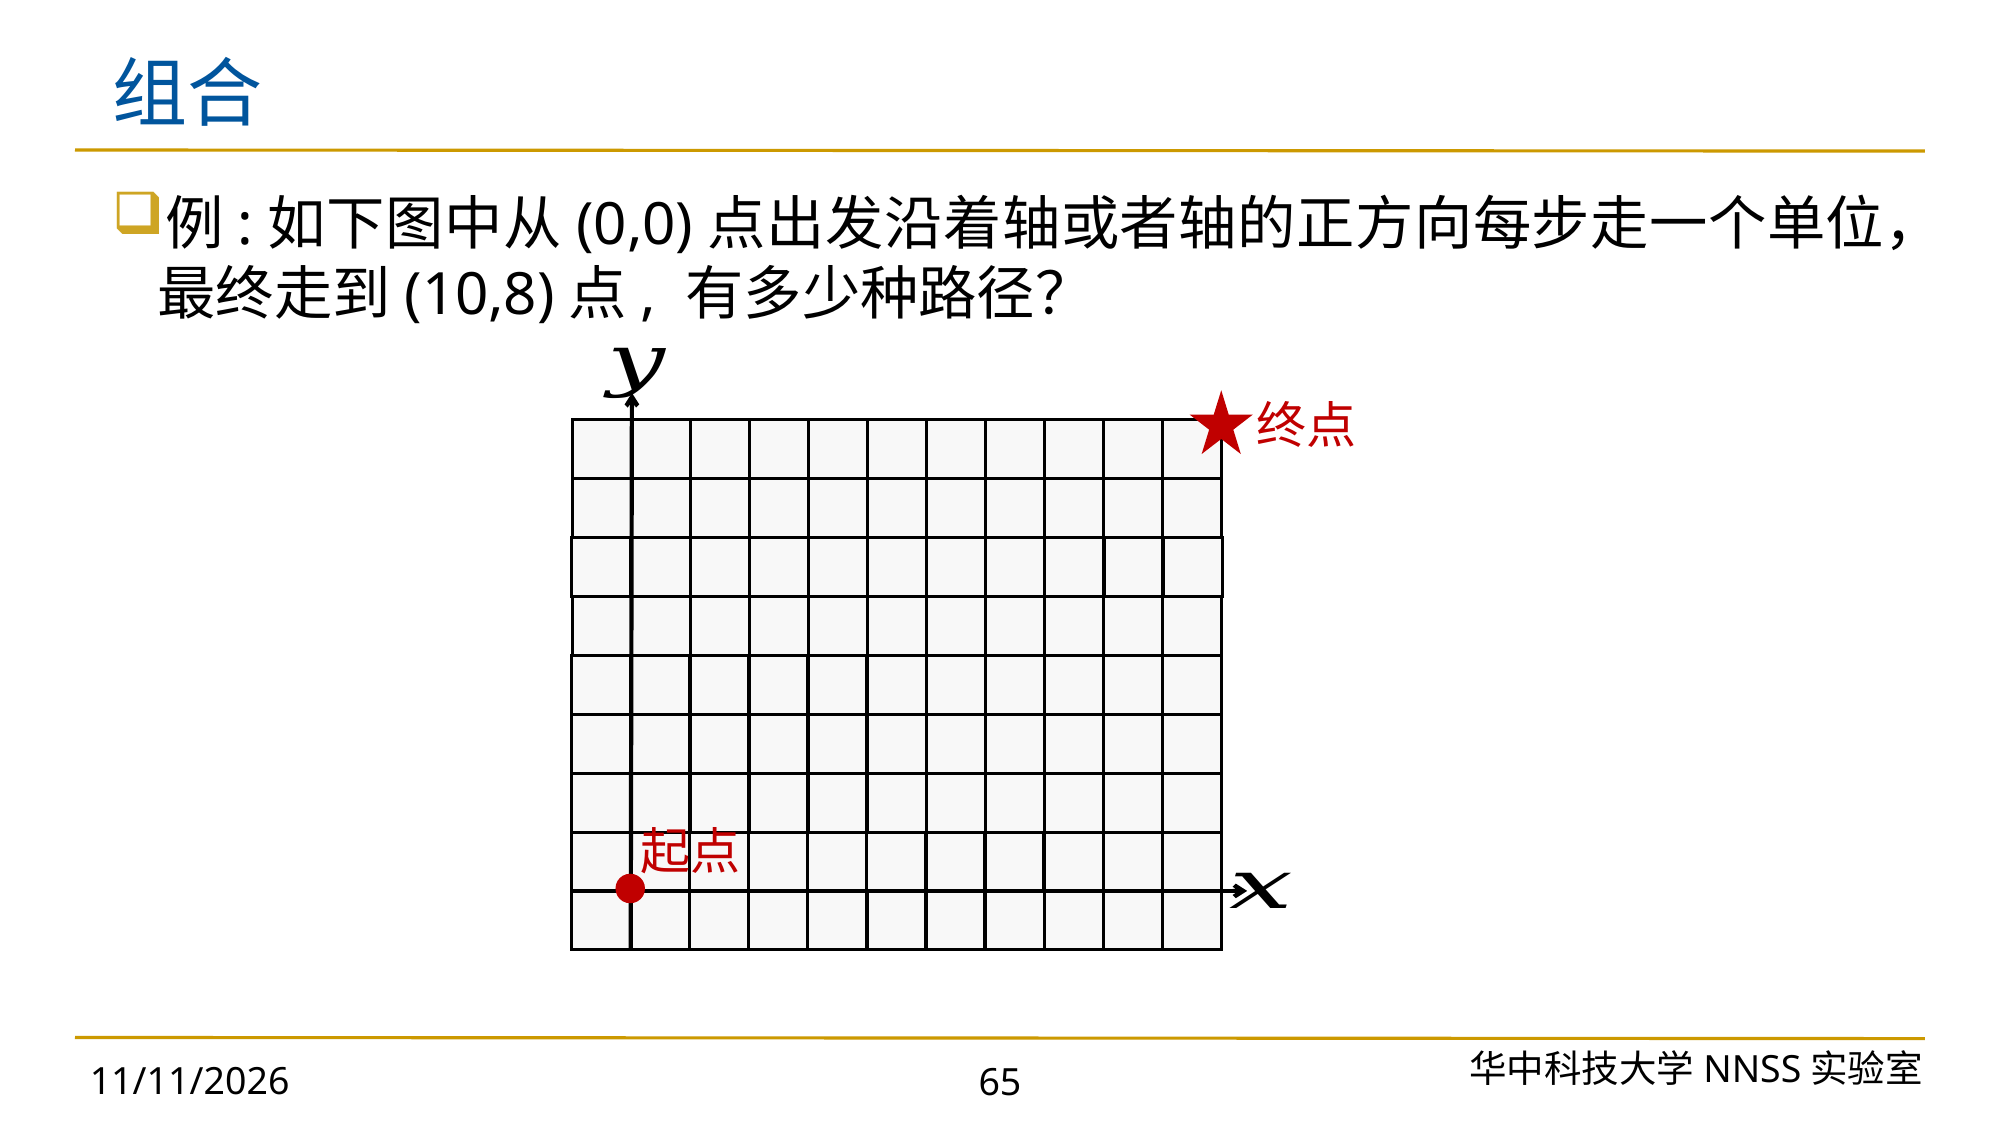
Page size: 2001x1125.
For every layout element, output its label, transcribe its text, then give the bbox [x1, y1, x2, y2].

text_box [985, 418, 1044, 477]
text_box [571, 536, 629, 595]
title 组合 [97, 44, 1900, 149]
text_box [807, 832, 866, 889]
text_box [925, 418, 985, 477]
text_box [571, 477, 629, 536]
text_box [984, 893, 1043, 951]
text_box [866, 595, 925, 654]
text_box [925, 714, 984, 773]
text_box [866, 654, 925, 714]
slide_number 65 [699, 1050, 1300, 1111]
text_box [748, 595, 807, 654]
text_box [689, 477, 748, 537]
text_box [1043, 654, 1102, 714]
text_box [925, 595, 985, 654]
text_box [866, 893, 925, 951]
text_box [748, 893, 807, 951]
text_box [925, 477, 985, 536]
text_box [1161, 654, 1222, 714]
text_box [689, 418, 748, 477]
text_box [1161, 893, 1222, 951]
text_box [984, 832, 1043, 889]
text_box [807, 654, 866, 714]
text_box [1044, 477, 1103, 536]
text_box [1103, 595, 1162, 654]
text_box [689, 595, 748, 654]
text_box [867, 536, 926, 595]
text_box [1103, 477, 1162, 536]
text_box [1043, 832, 1102, 889]
text_box [1043, 893, 1102, 951]
text_box [925, 773, 984, 832]
text_box [634, 477, 689, 537]
text_box [634, 595, 689, 654]
text_box [1102, 832, 1161, 889]
text_box [1162, 536, 1223, 595]
text_box [1044, 536, 1103, 595]
text_box [1186, 386, 1256, 457]
text_box [984, 654, 1043, 714]
text_box 起点 [625, 812, 630, 888]
text_box [925, 654, 984, 714]
text_box [925, 893, 984, 951]
text_box [1162, 595, 1223, 656]
text_box [571, 891, 630, 951]
text_box [807, 714, 866, 773]
text_box [632, 891, 646, 905]
footer 华中科技大学NNSS实验室 [1137, 1037, 1938, 1113]
text_box [1161, 714, 1222, 773]
text_box [1161, 773, 1222, 832]
text_box [866, 714, 925, 773]
text_box [571, 773, 628, 832]
text_box [614, 891, 630, 905]
text_box [807, 595, 866, 654]
text_box [807, 477, 866, 537]
text_box [690, 537, 749, 595]
text_box [1044, 418, 1103, 477]
text_box [984, 714, 1043, 773]
text_box [985, 595, 1044, 654]
text_box [749, 537, 808, 595]
text_box [985, 536, 1044, 595]
text_box [748, 714, 807, 773]
text_box [748, 418, 807, 477]
text_box [1103, 536, 1162, 595]
text_box [925, 832, 984, 889]
text_box [571, 595, 629, 654]
text_box [1102, 714, 1161, 773]
text_box [748, 832, 807, 889]
text_box 终点 [1242, 385, 1372, 461]
text_box [614, 873, 630, 890]
text_box [748, 477, 807, 537]
text_box [984, 773, 1043, 832]
text_box [1102, 654, 1161, 714]
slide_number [75, 1050, 550, 1111]
text_box [1044, 595, 1103, 654]
text_box [571, 654, 629, 714]
text_box [689, 654, 748, 714]
text_box [866, 418, 925, 477]
text_box [807, 418, 866, 477]
text_box [634, 537, 690, 595]
text_box [1162, 418, 1223, 477]
text_box [1043, 773, 1102, 832]
text_box [808, 536, 867, 595]
text_box [1043, 714, 1102, 773]
text_box [689, 773, 748, 812]
text_box [634, 418, 689, 477]
text_box [571, 832, 625, 889]
text_box [689, 714, 748, 773]
text_box [1103, 418, 1162, 477]
text_box [748, 654, 807, 714]
text_box [866, 477, 925, 536]
text_box [1102, 773, 1161, 832]
text_box [1162, 477, 1223, 536]
text_box [1102, 893, 1161, 951]
text_box [689, 893, 748, 951]
text_box [807, 893, 866, 951]
text_box [634, 654, 689, 714]
text_box [926, 536, 985, 595]
text_box [866, 773, 925, 832]
text_box [985, 477, 1044, 536]
text_box [866, 832, 925, 889]
text_box [1161, 832, 1222, 889]
text_box [807, 773, 866, 832]
text_box [630, 893, 689, 951]
text_box [634, 773, 689, 812]
text_box [748, 773, 807, 832]
text_box [634, 714, 689, 773]
text_box [571, 714, 629, 773]
text_box 起点 [632, 812, 756, 888]
text_box [571, 418, 629, 477]
